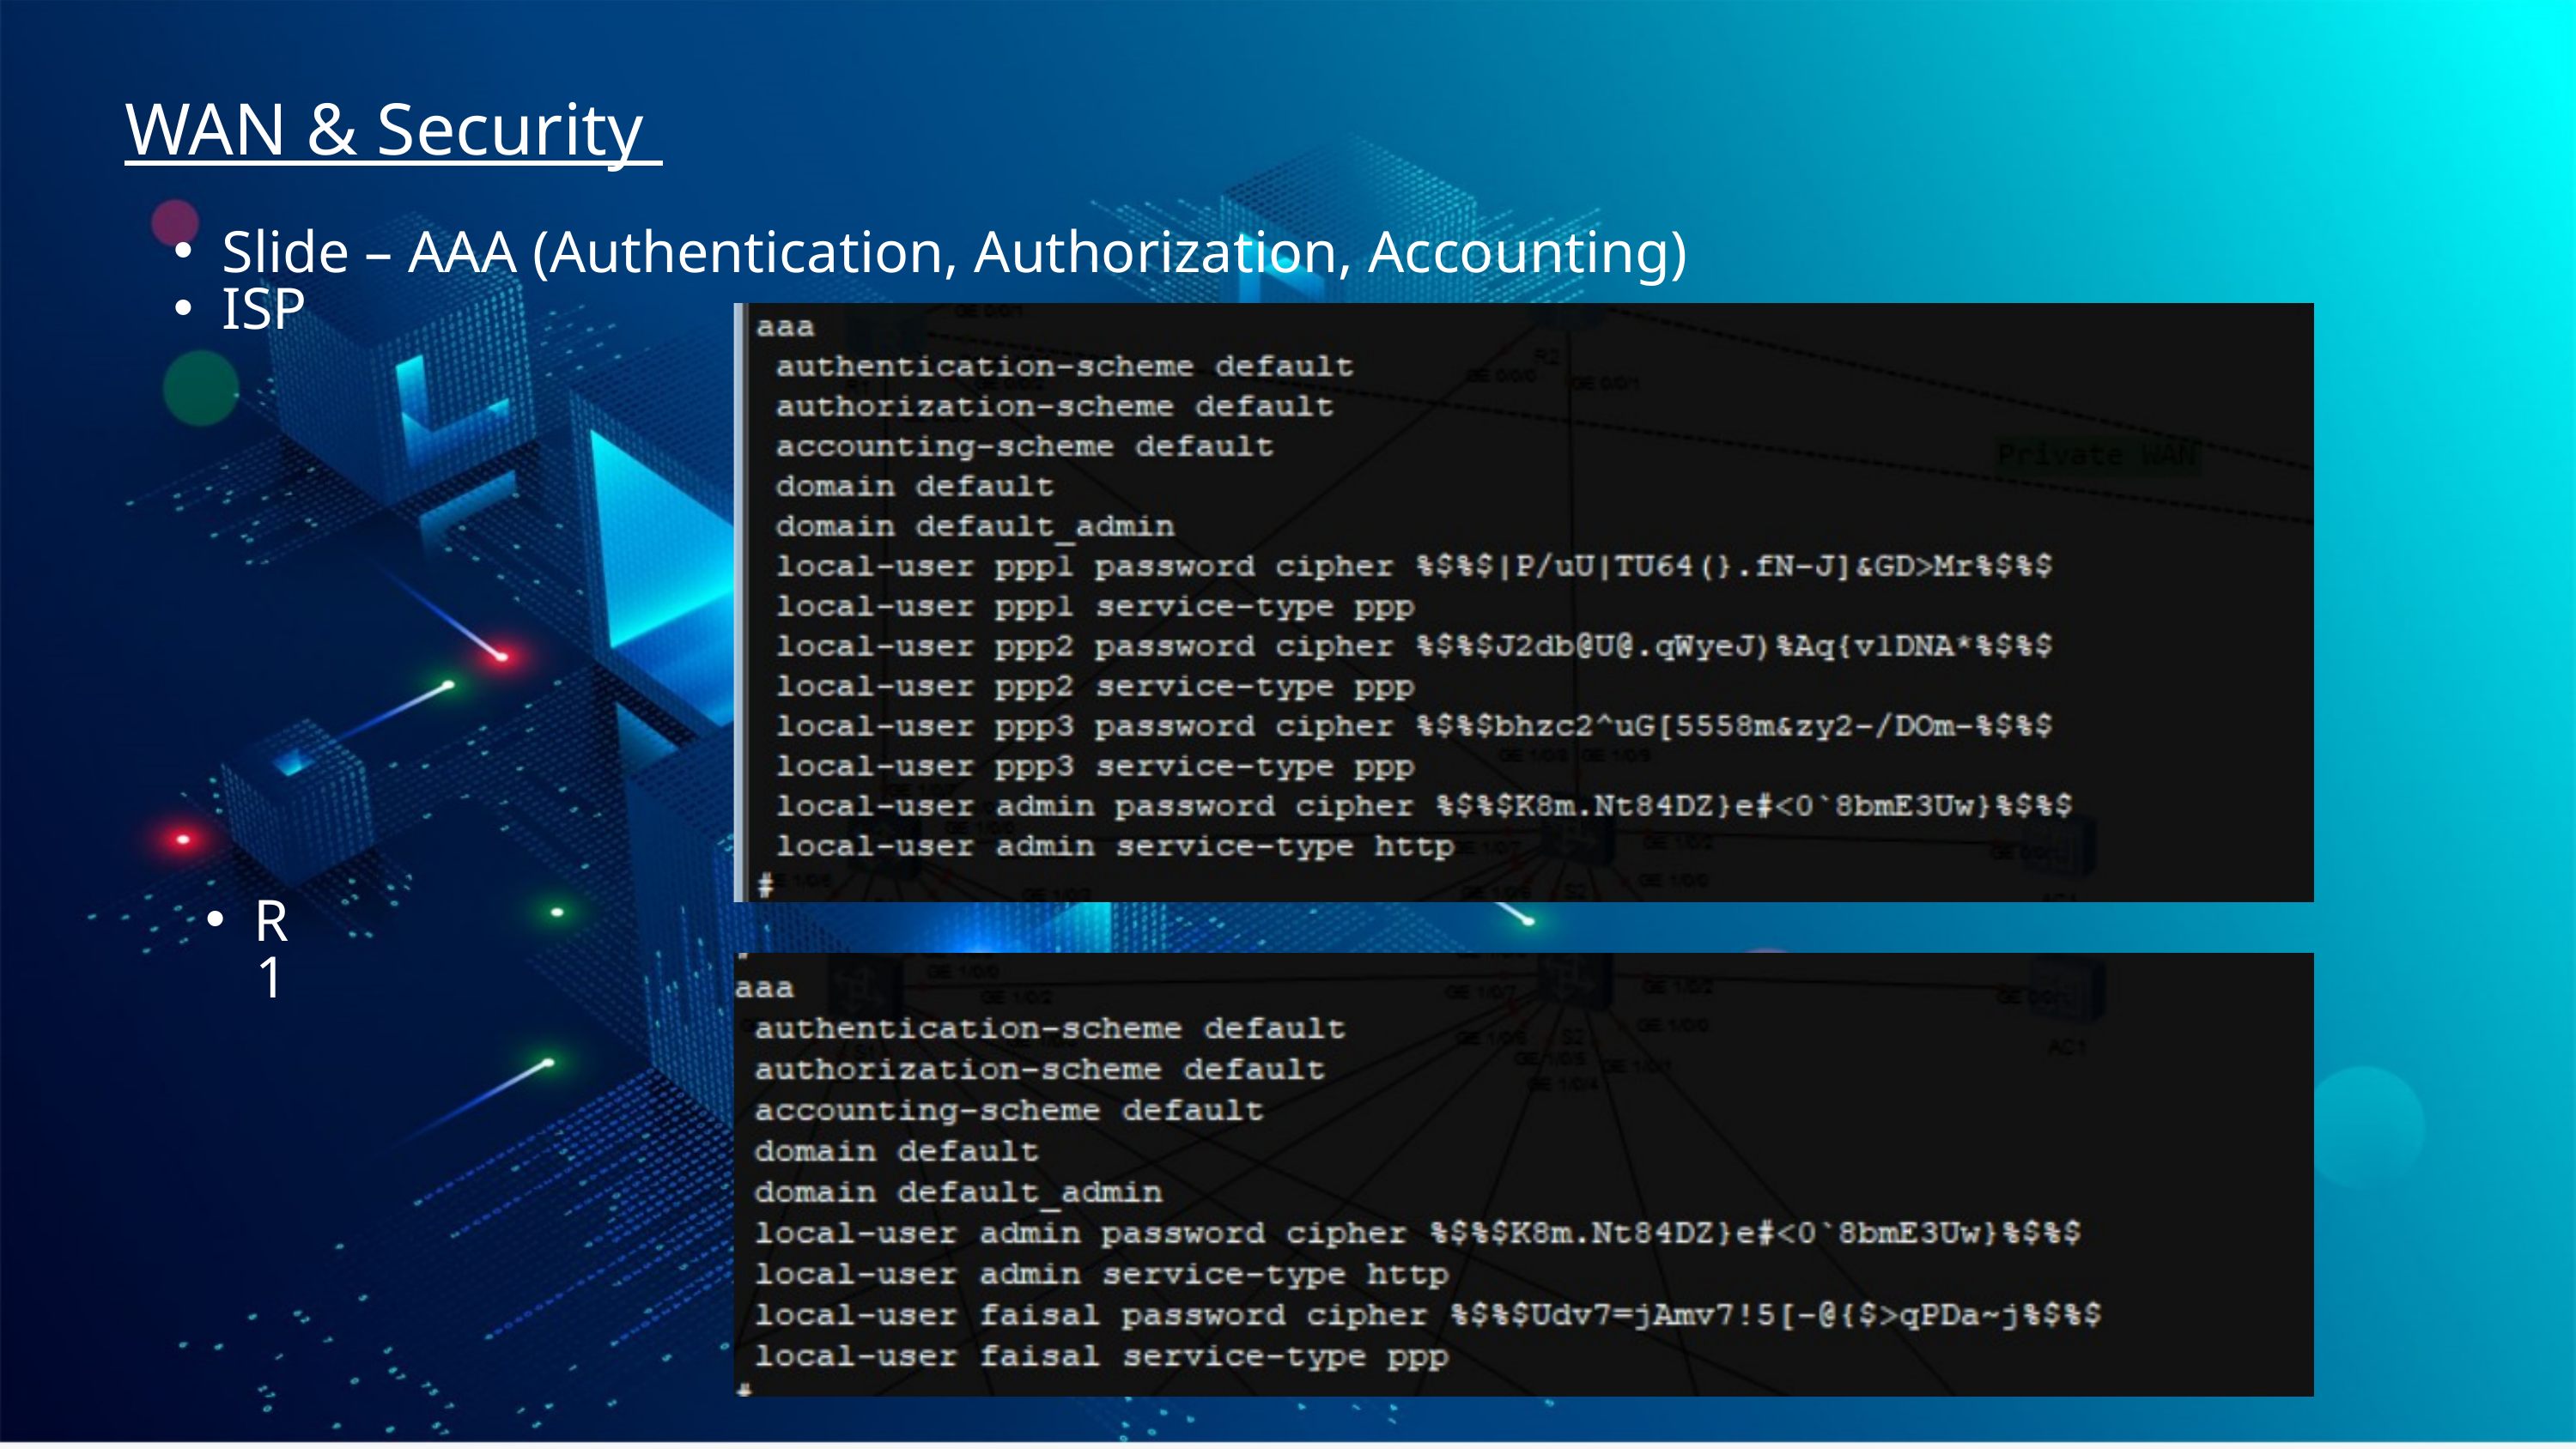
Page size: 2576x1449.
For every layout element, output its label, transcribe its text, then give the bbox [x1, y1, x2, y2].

text_box [733, 953, 2314, 1397]
text_box R1 [144, 894, 301, 1009]
text_box [0, 0, 2576, 1449]
text_box WAN & Security Slide – AAA (Authentication, Authorization, Accounting) ISP [125, 98, 2576, 455]
text_box [733, 455, 2314, 903]
